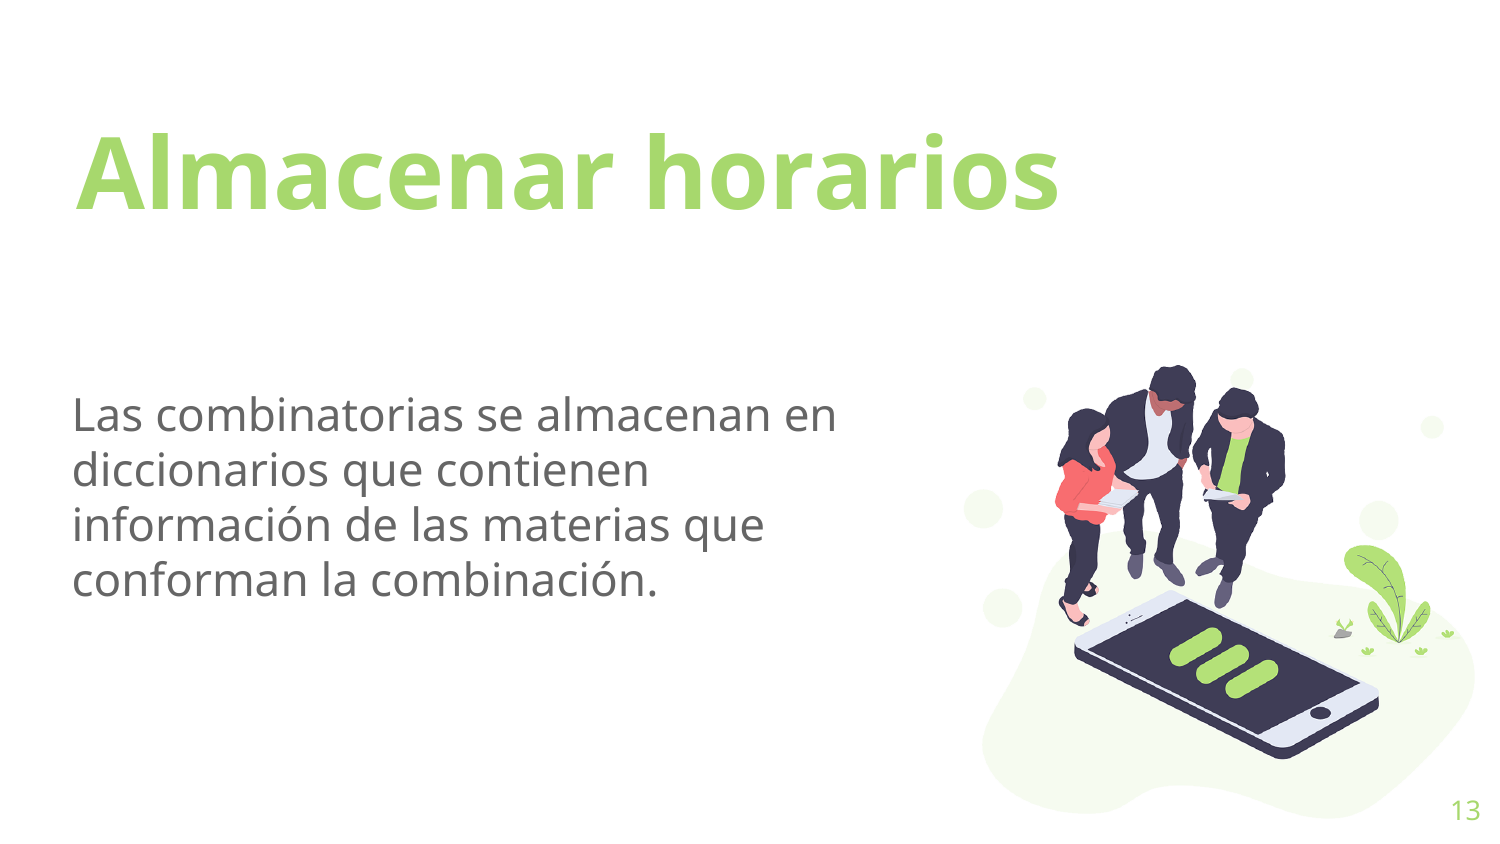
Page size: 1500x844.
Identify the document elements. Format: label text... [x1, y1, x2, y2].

title Almacenar horarios [76, 88, 1110, 230]
text_box Las combinatorias se almacenan en diccionarios que contienen información de las materias que conforman la combinación. [56, 370, 910, 772]
picture [963, 365, 1475, 819]
slide_number ‹#› [1391, 779, 1482, 844]
